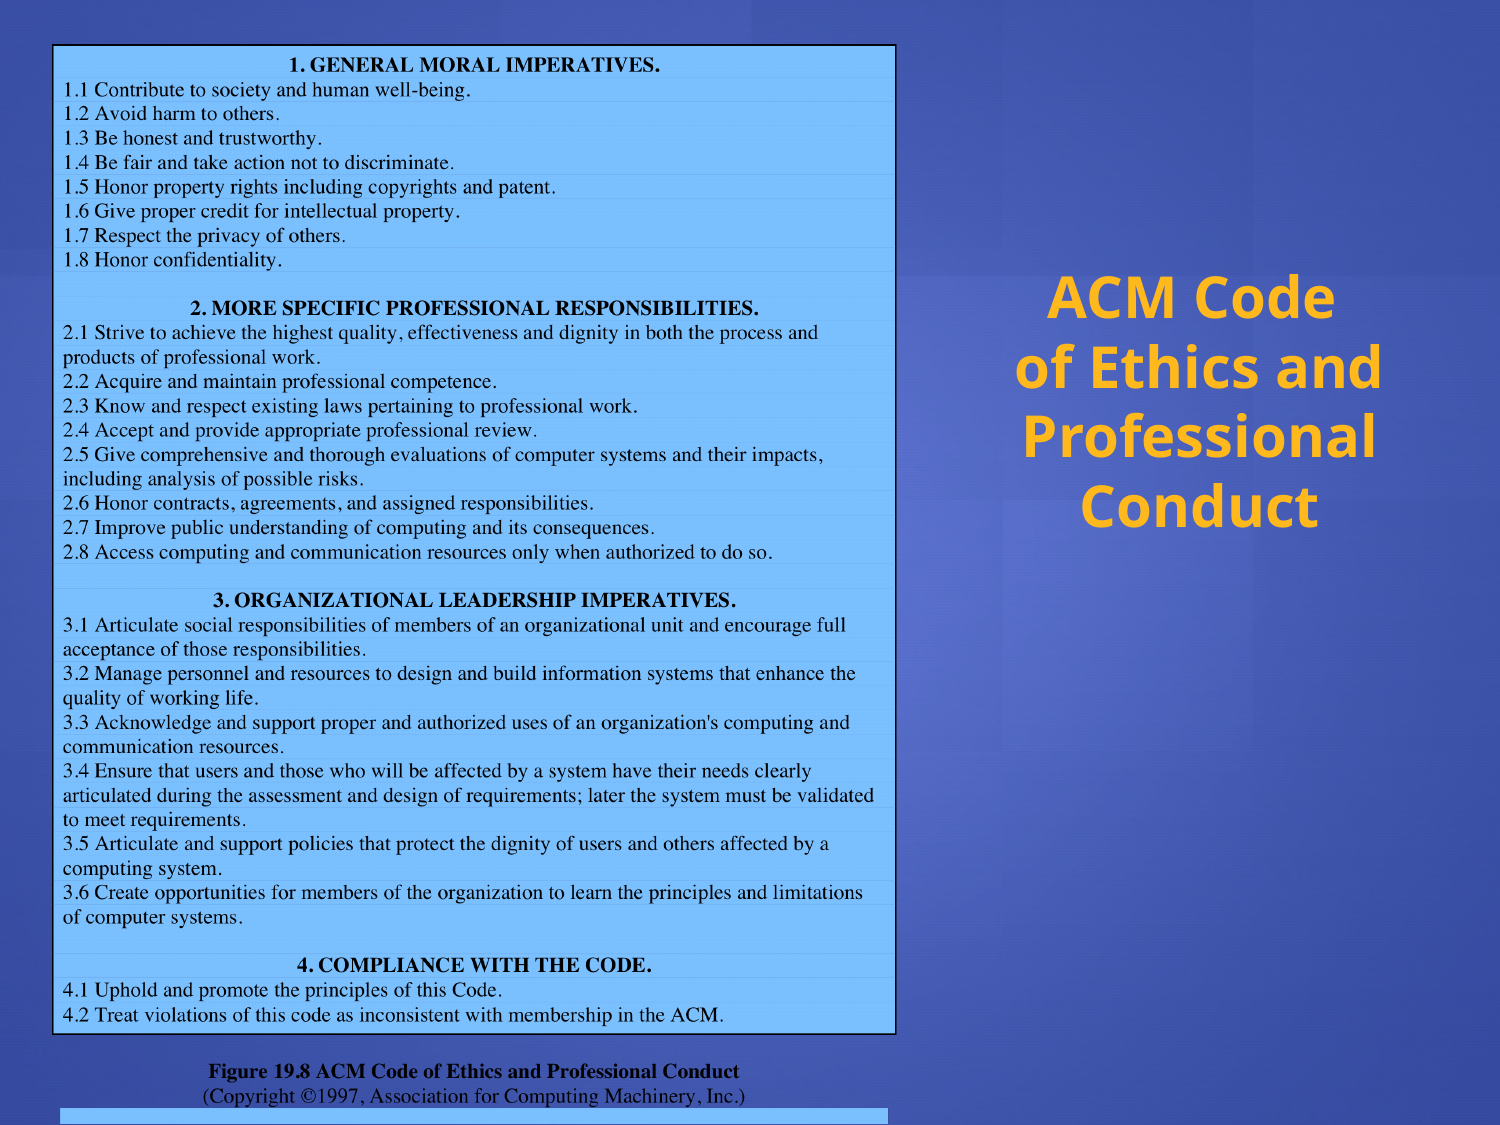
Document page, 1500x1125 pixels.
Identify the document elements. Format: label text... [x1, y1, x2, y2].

picture [0, 0, 962, 1125]
title ACM Code of Ethics and Professional Conduct [977, 249, 1463, 550]
